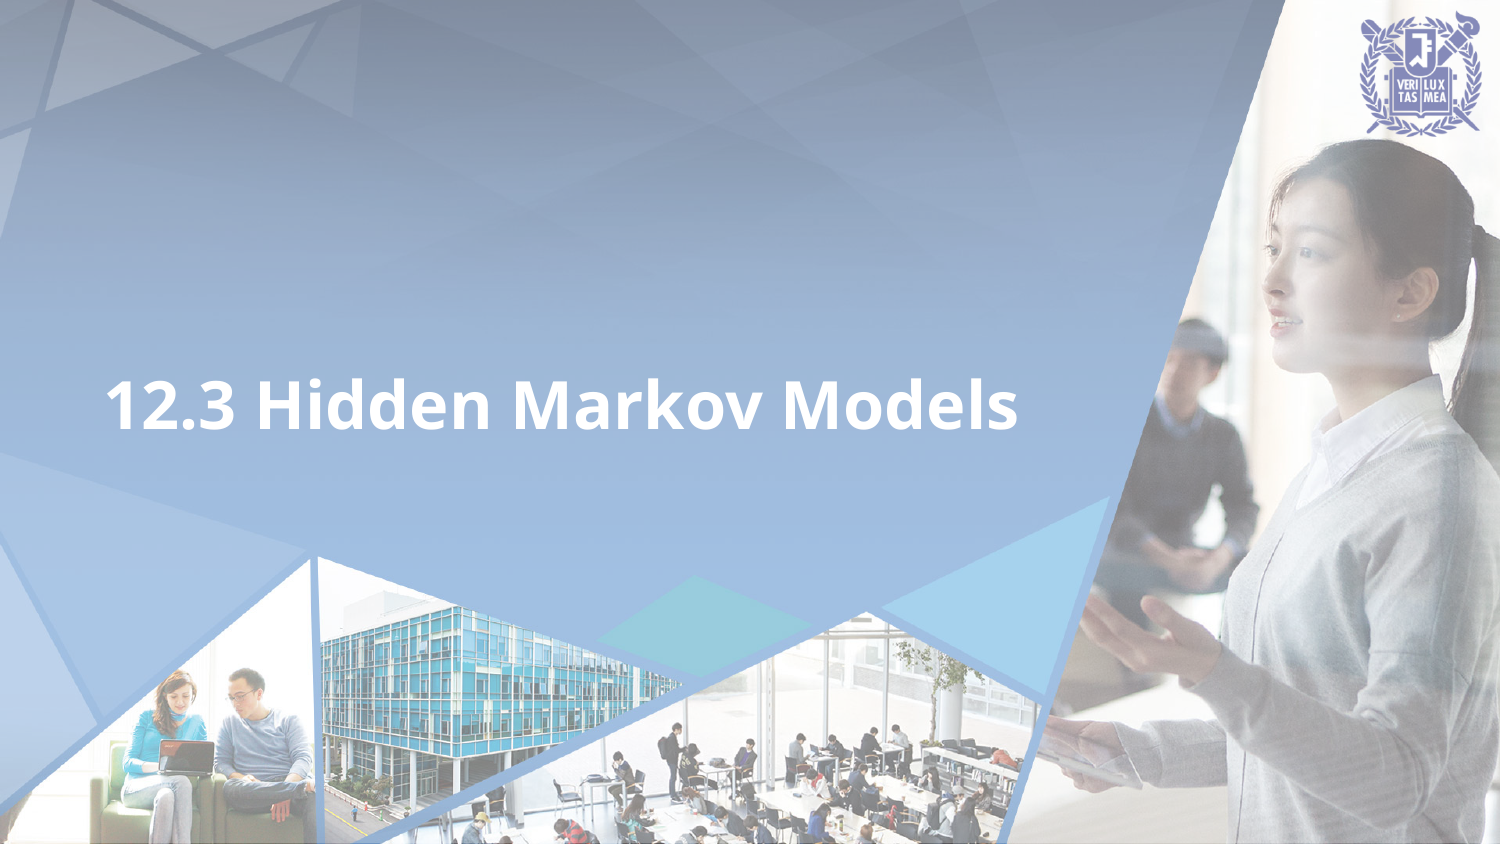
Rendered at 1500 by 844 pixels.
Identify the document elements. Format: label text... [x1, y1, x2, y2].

picture [1357, 10, 1484, 137]
text_box [0, 0, 1500, 844]
text_box 12.3 Hidden Markov Models [88, 339, 1294, 446]
